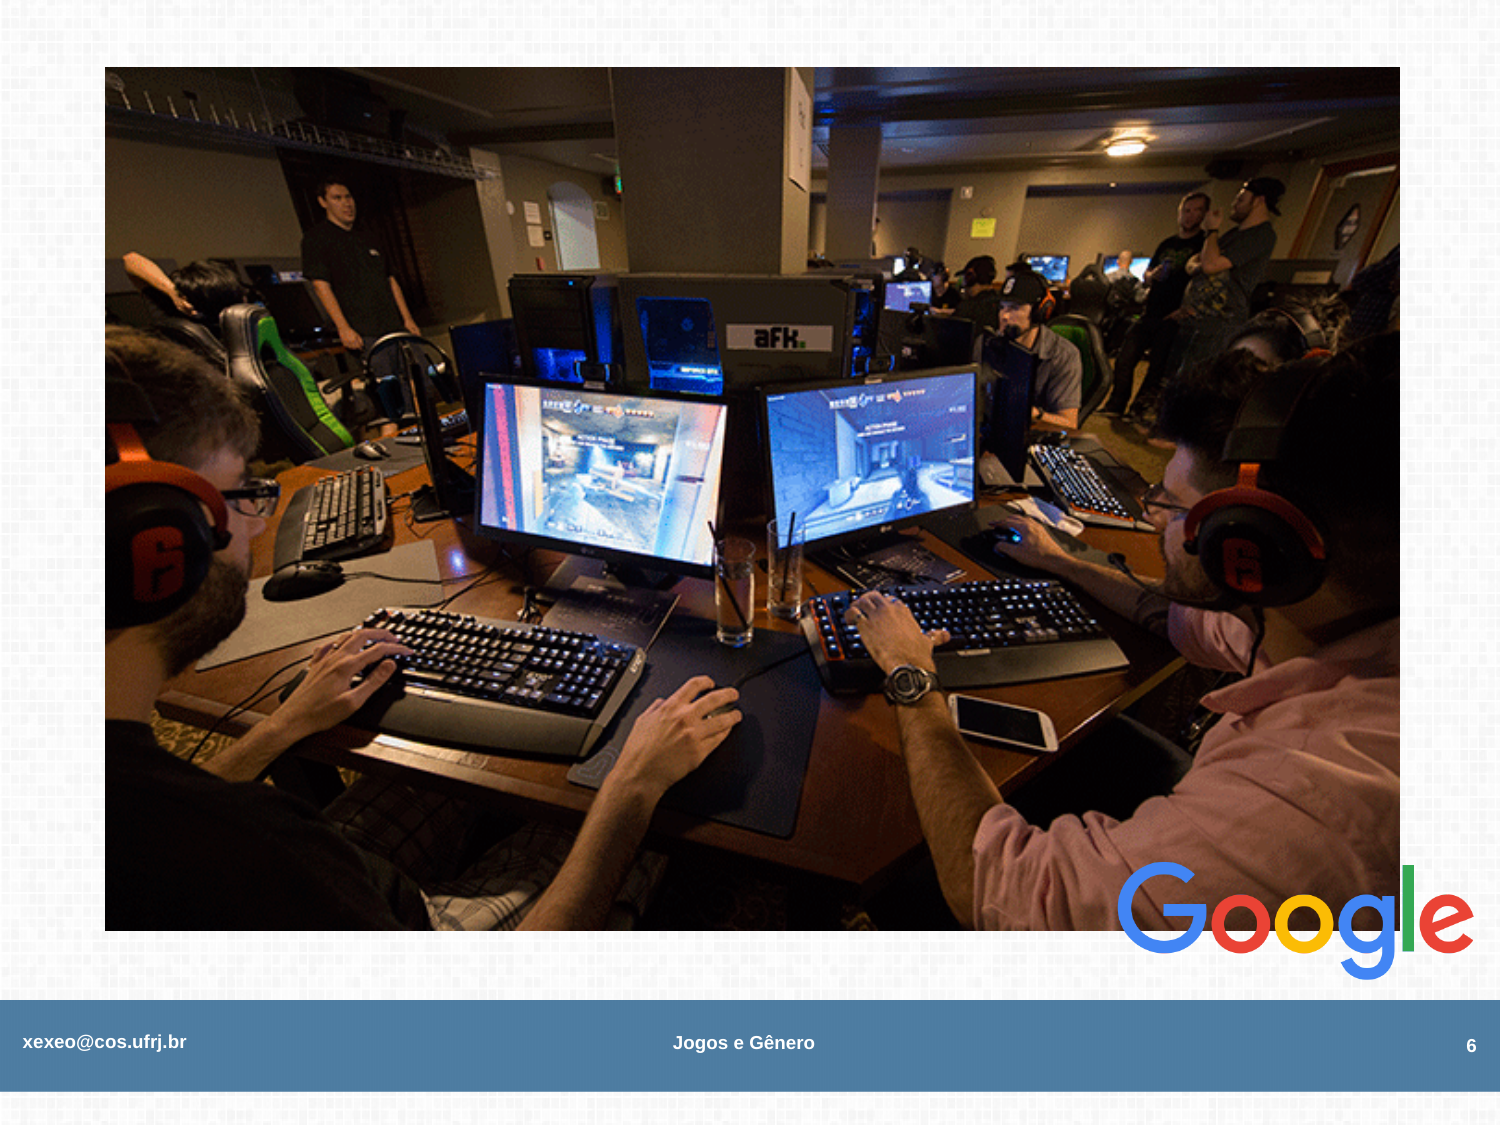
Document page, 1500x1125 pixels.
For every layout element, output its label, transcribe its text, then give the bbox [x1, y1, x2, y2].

footer Jogos e Gênero [526, 1018, 962, 1066]
slide_number xexeo@cos.ufrj.br [7, 1017, 203, 1066]
slide_number 6 [1297, 1021, 1492, 1069]
picture [0, 0, 1500, 1125]
